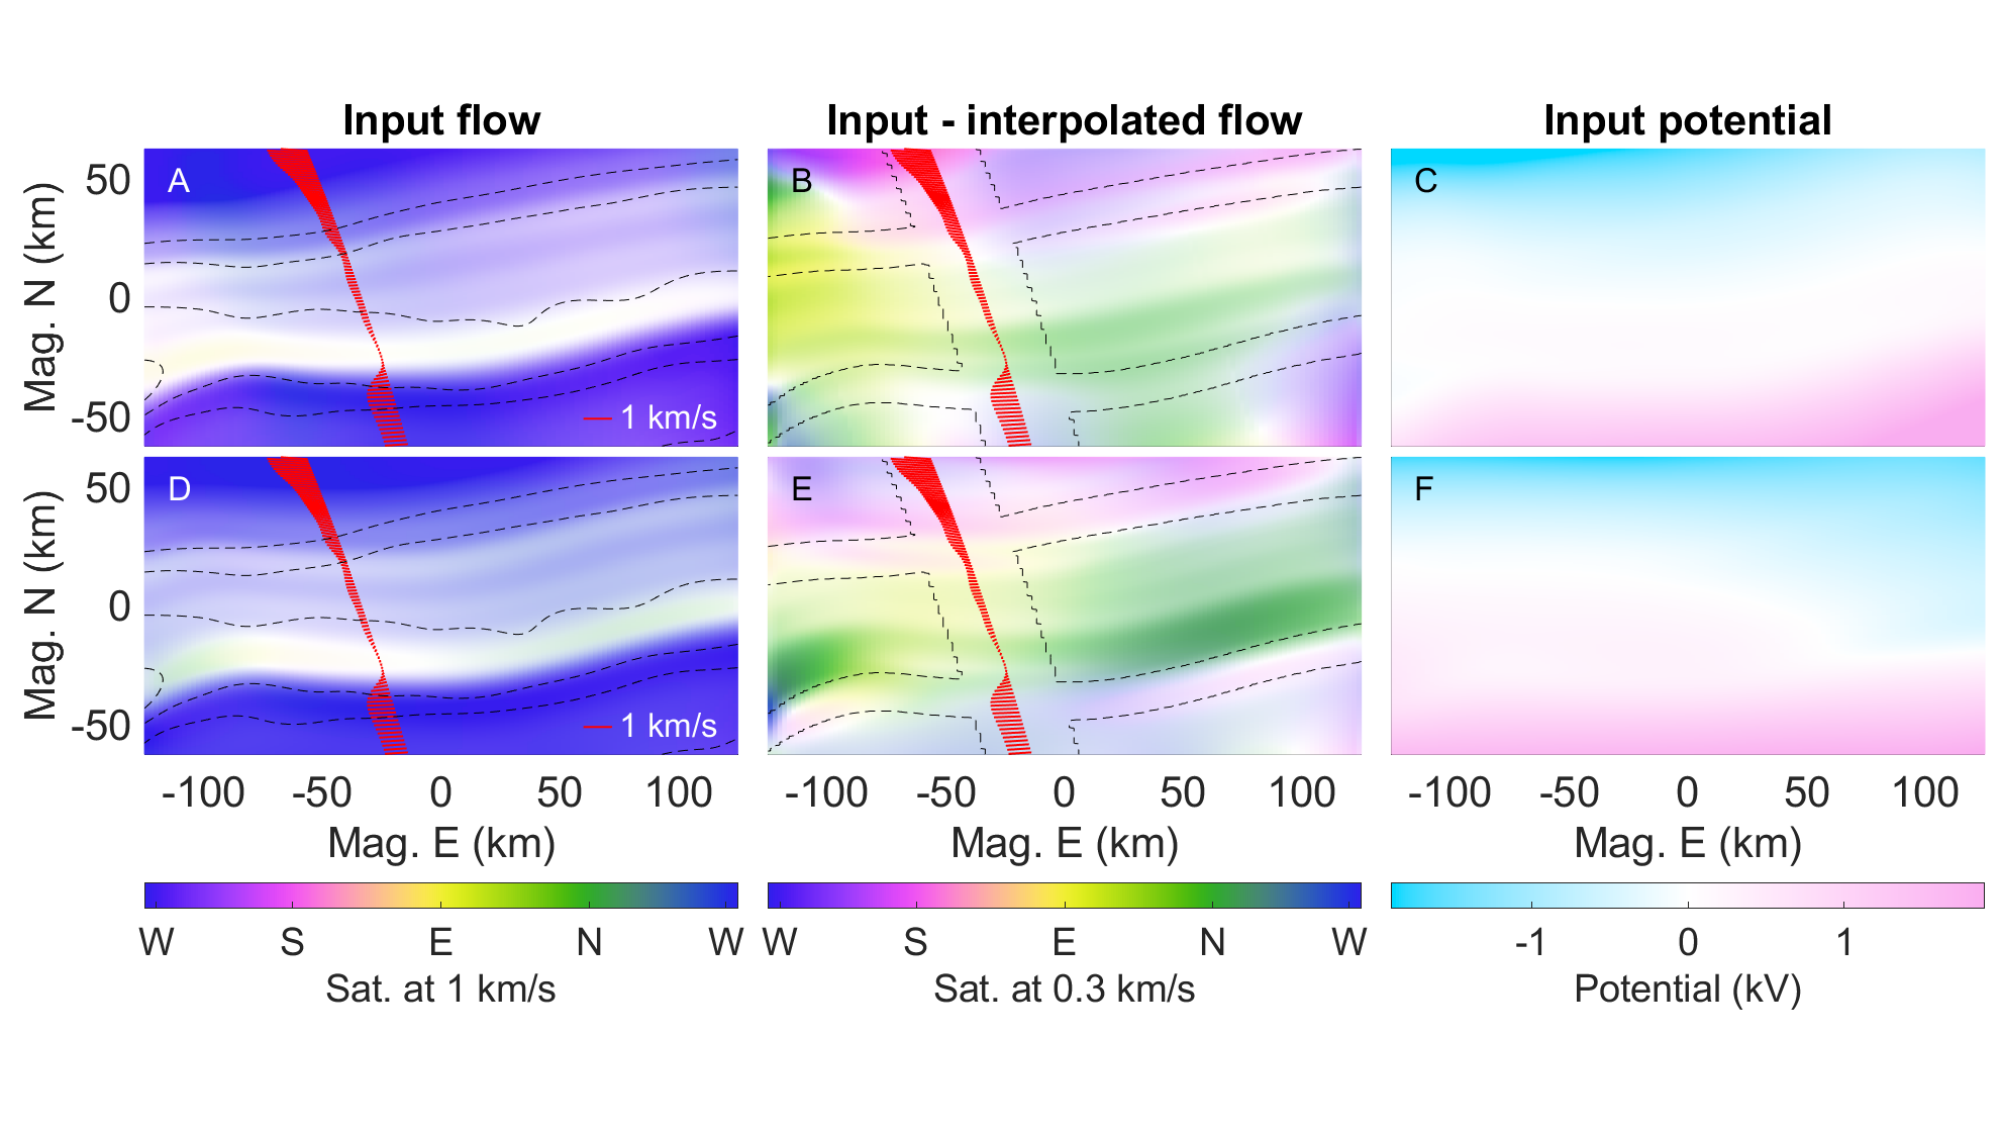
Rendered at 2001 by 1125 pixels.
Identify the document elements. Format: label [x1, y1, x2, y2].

picture [0, 90, 2000, 1035]
